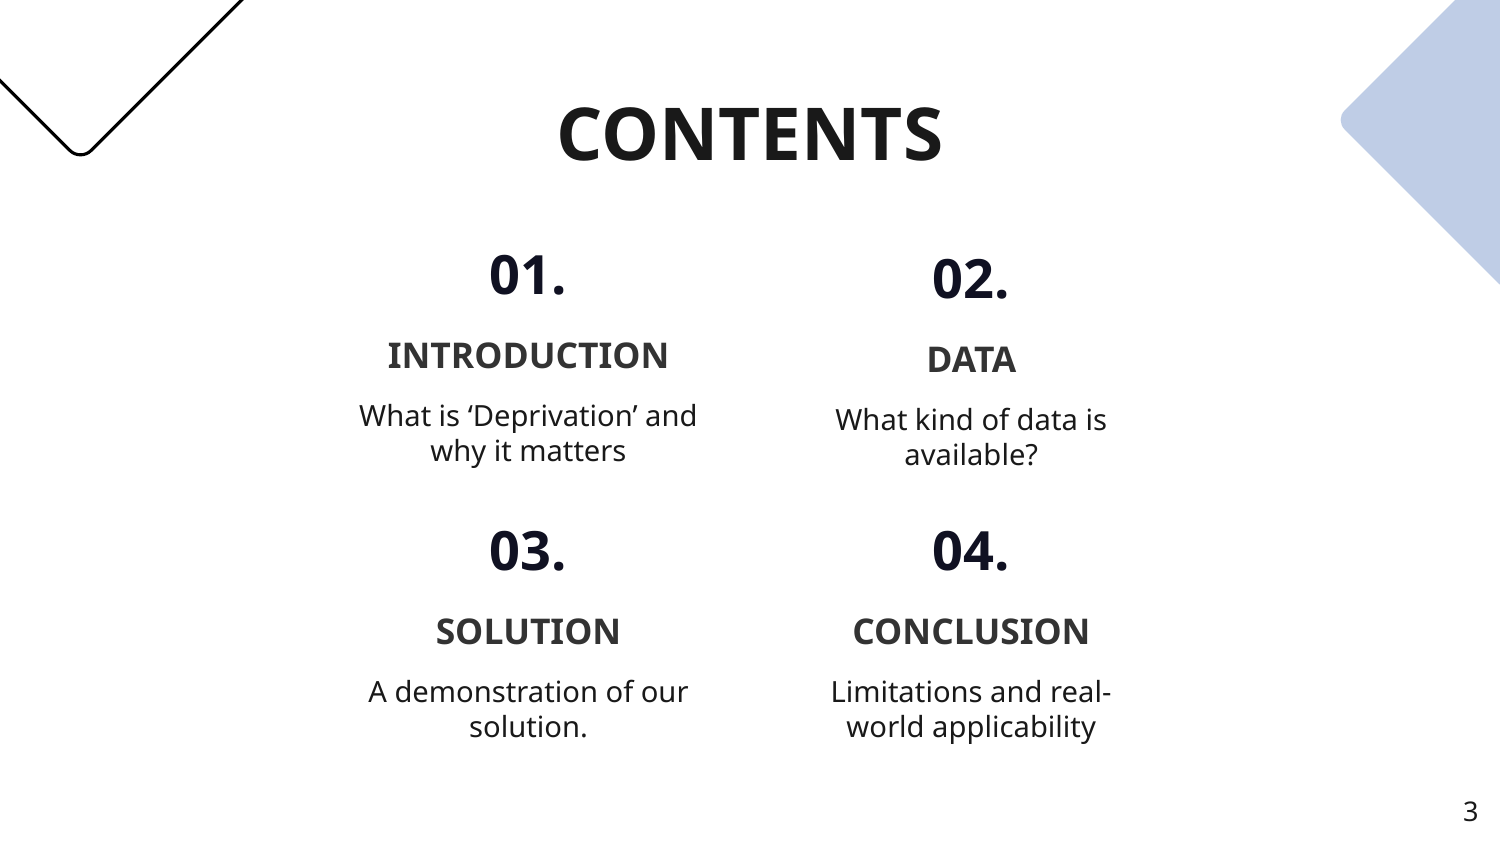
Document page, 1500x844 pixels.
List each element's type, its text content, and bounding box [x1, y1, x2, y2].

title INTRODUCTION [339, 320, 718, 389]
title 01. [457, 226, 600, 321]
title CONCLUSION [782, 595, 1161, 664]
title 02. [900, 229, 1043, 324]
title DATA [782, 323, 1161, 392]
subtitle What is ‘Deprivation’ and why it matters [339, 389, 718, 476]
title 04. [900, 501, 1043, 596]
title 03. [457, 501, 600, 596]
subtitle A demonstration of our solution. [339, 664, 718, 752]
subtitle Limitations and real-world applicability [782, 664, 1161, 752]
title CONTENTS [118, 72, 1382, 167]
title SOLUTION [339, 595, 718, 664]
subtitle What kind of data is available? [782, 392, 1161, 480]
slide_number 3 [1403, 779, 1494, 844]
